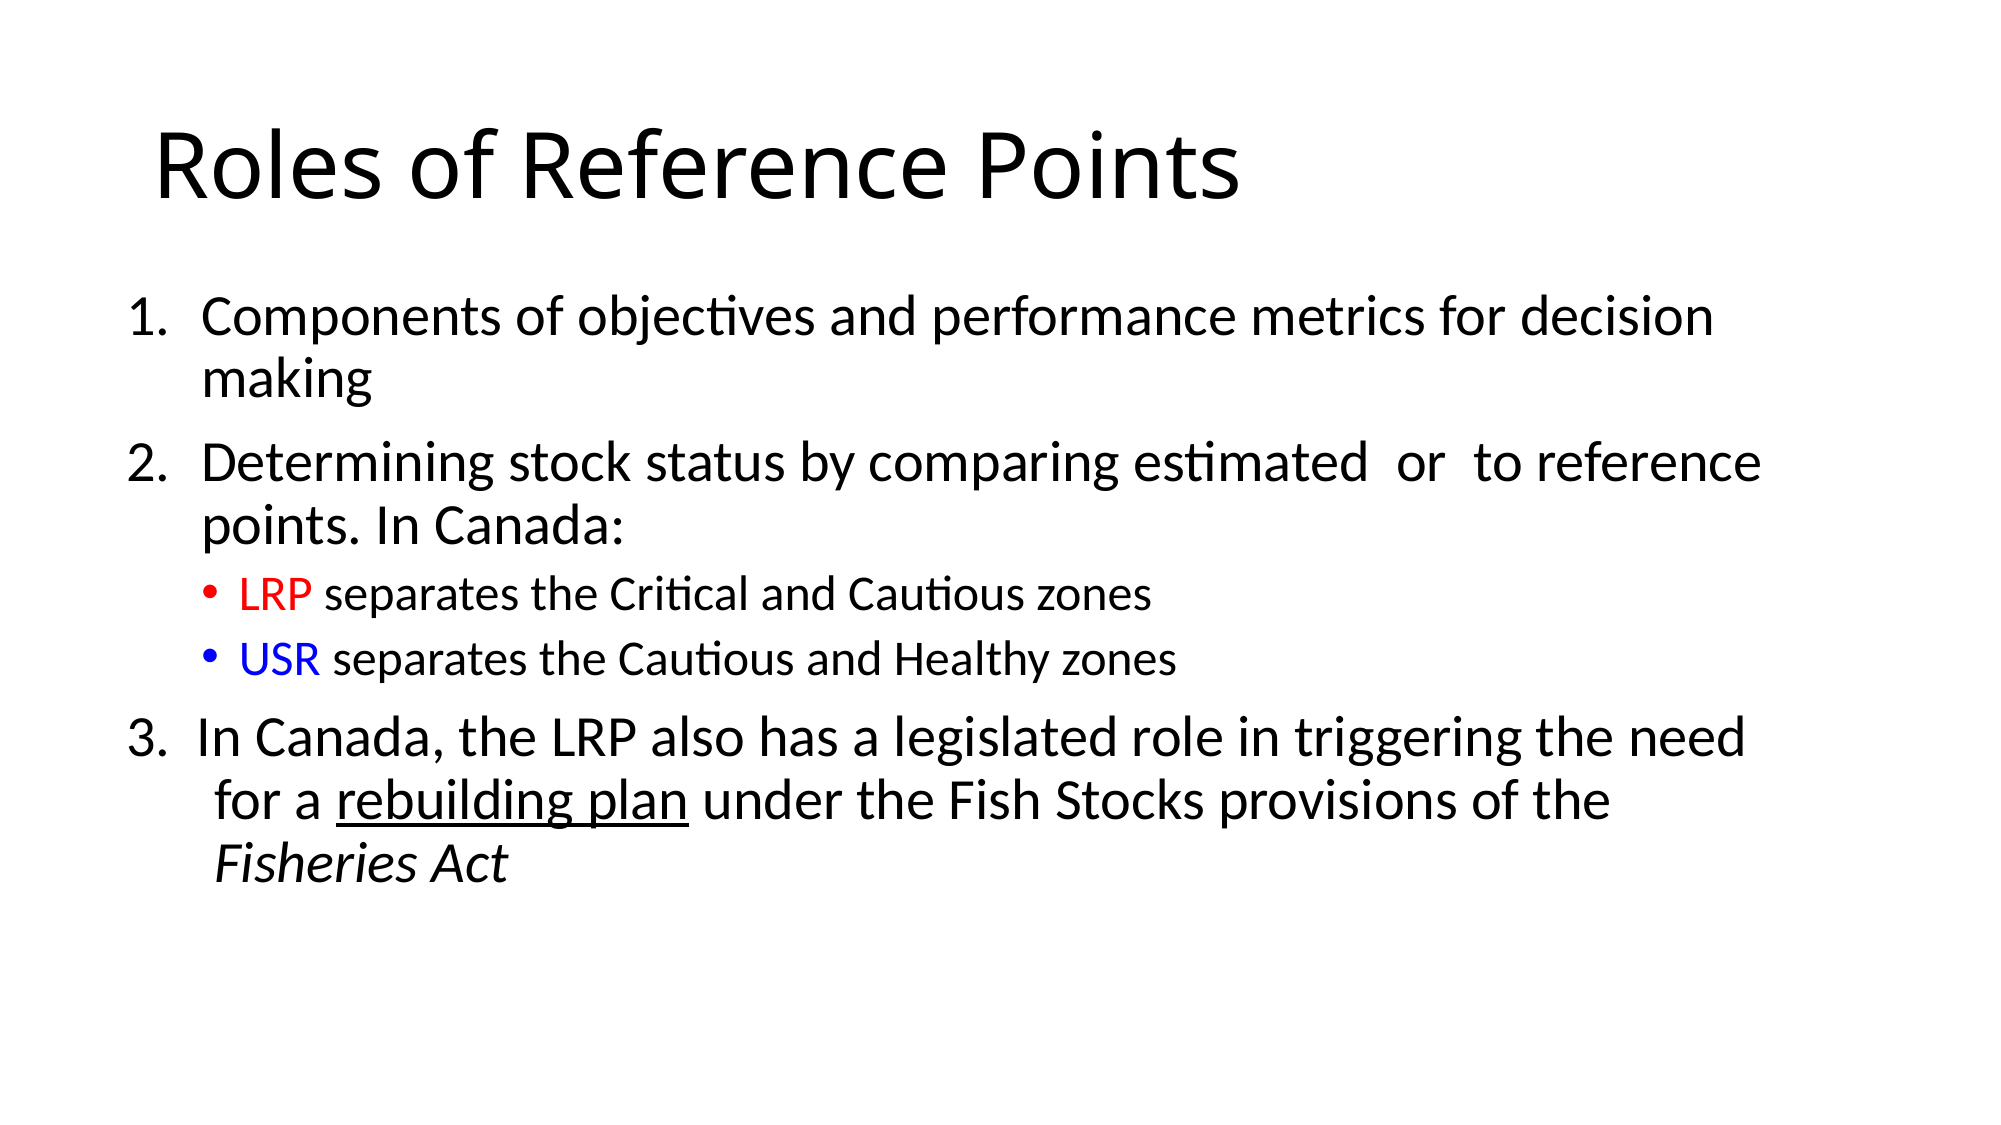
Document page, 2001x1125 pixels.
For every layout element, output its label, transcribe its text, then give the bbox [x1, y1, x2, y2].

title Roles of Reference Points [137, 59, 1863, 278]
